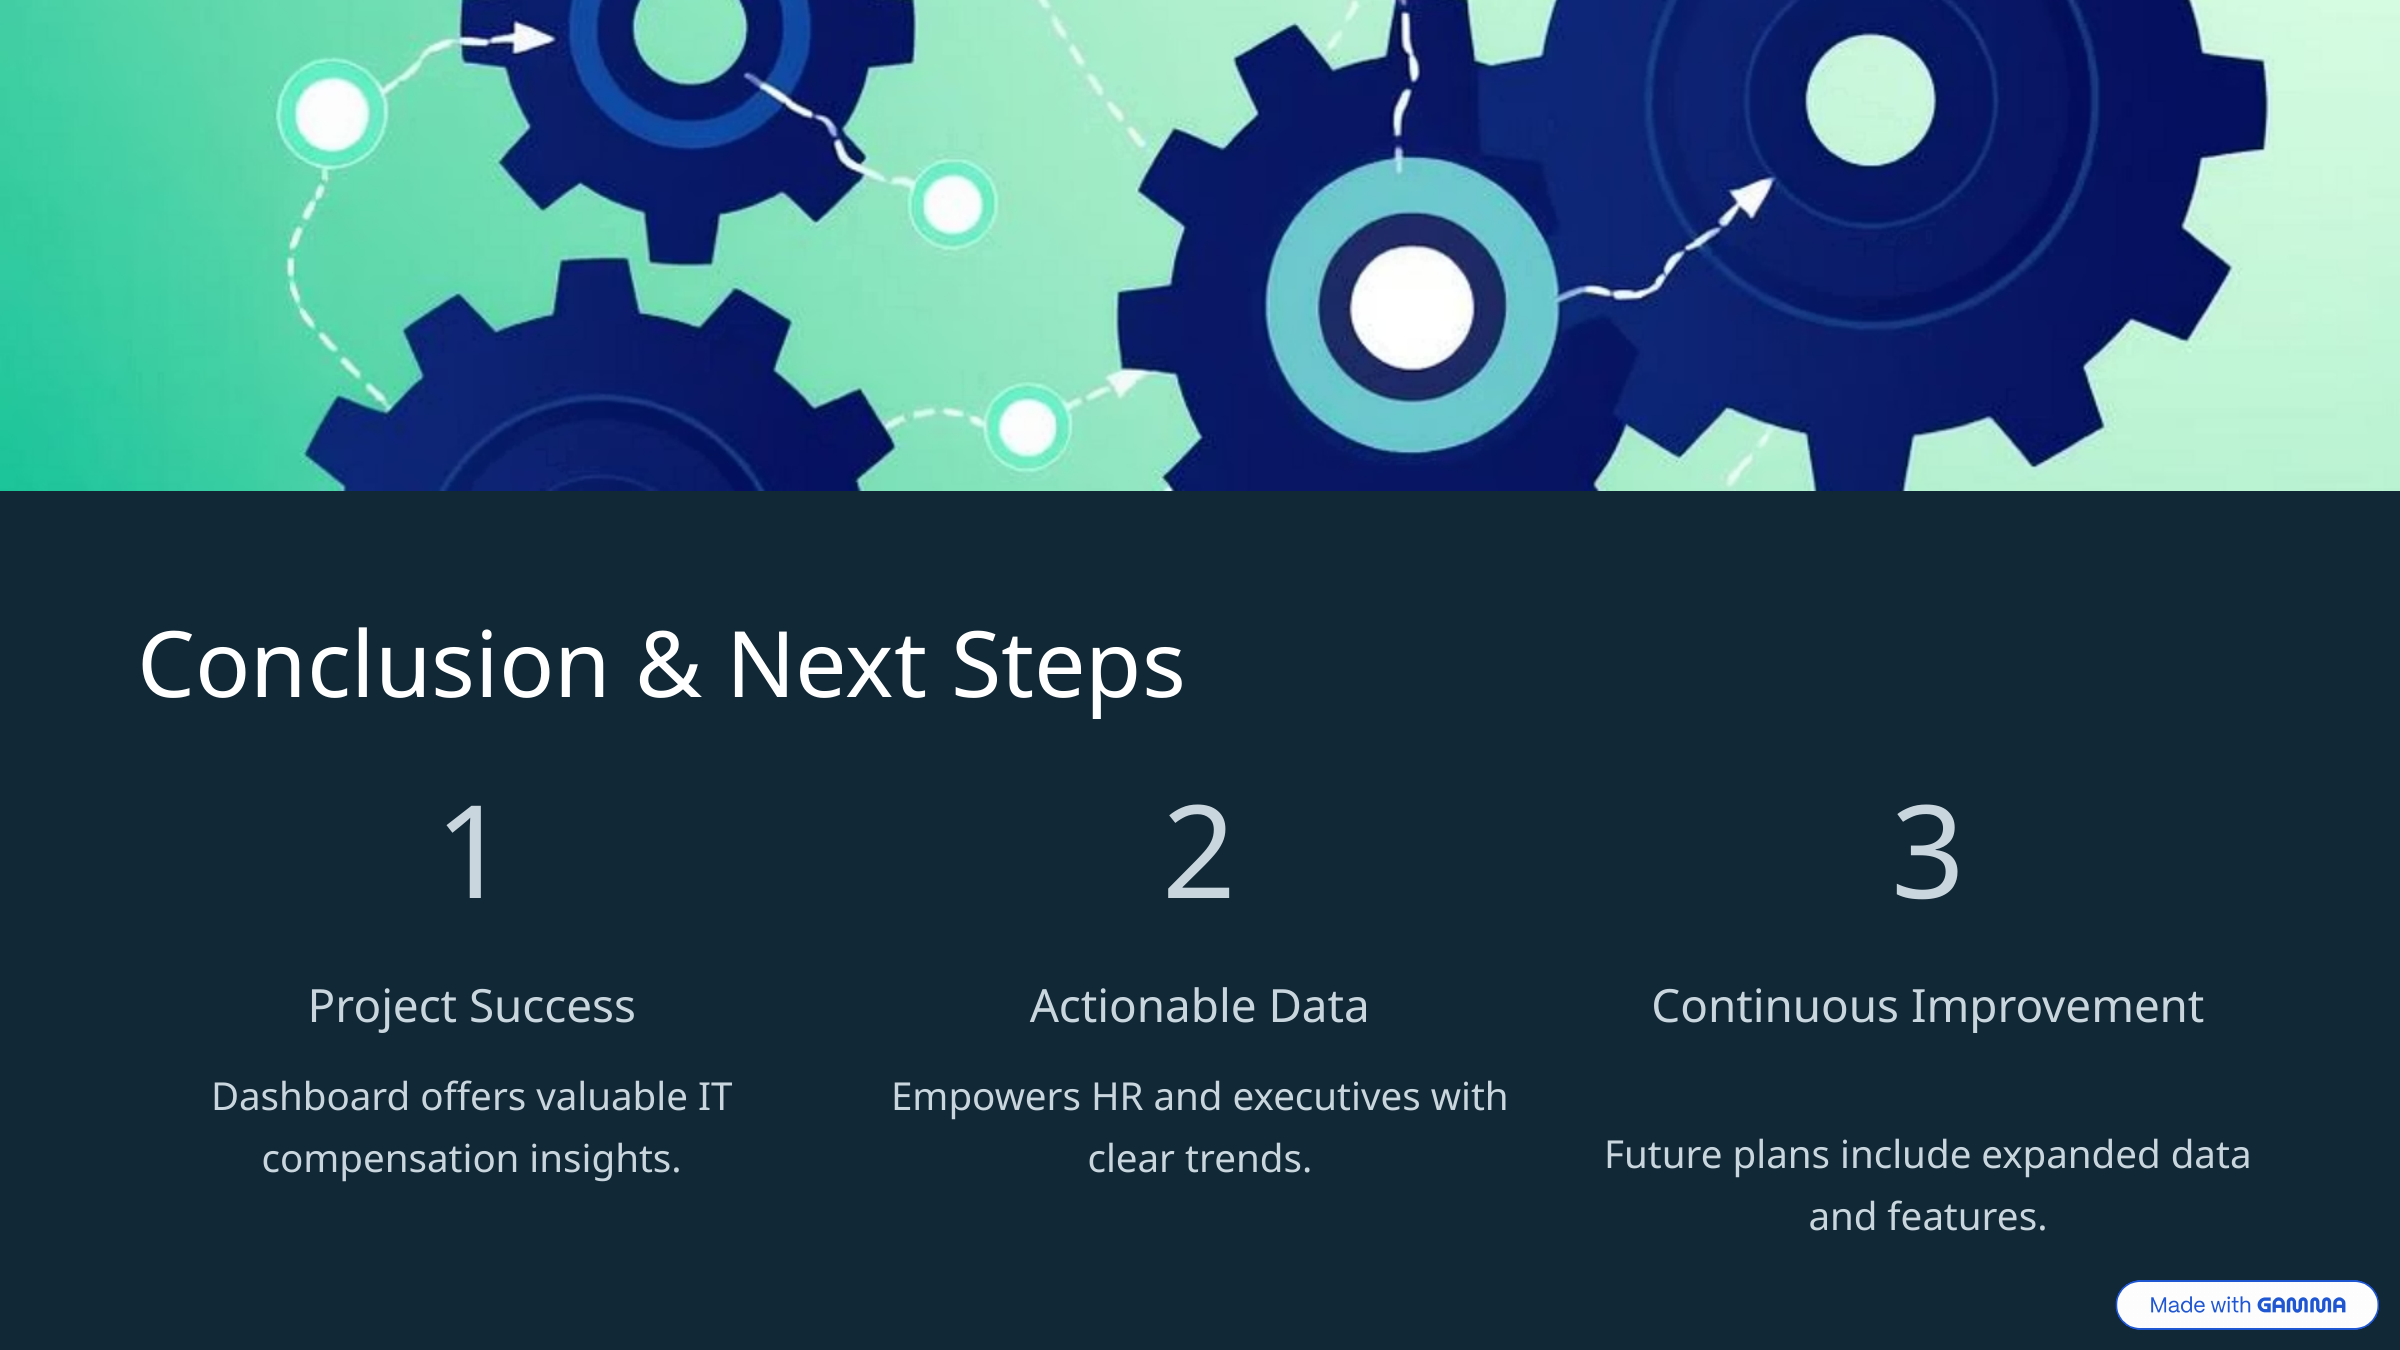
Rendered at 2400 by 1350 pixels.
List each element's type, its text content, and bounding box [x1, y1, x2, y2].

text_box 3 [1593, 795, 2263, 926]
text_box Empowers HR and executives with clear trends. [865, 1055, 1535, 1182]
text_box Project Success [241, 974, 703, 1033]
text_box Actionable Data [968, 974, 1431, 1033]
text_box Conclusion & Next Steps [137, 601, 1485, 718]
picture [0, 0, 2400, 491]
text_box Future plans include expanded data and features. [1593, 1113, 2263, 1239]
text_box Continuous Improvement [1593, 974, 2263, 1090]
text_box Dashboard offers valuable IT compensation insights. [137, 1055, 807, 1182]
text_box 2 [865, 795, 1535, 926]
picture [2106, 1271, 2389, 1339]
text_box 1 [137, 795, 807, 926]
